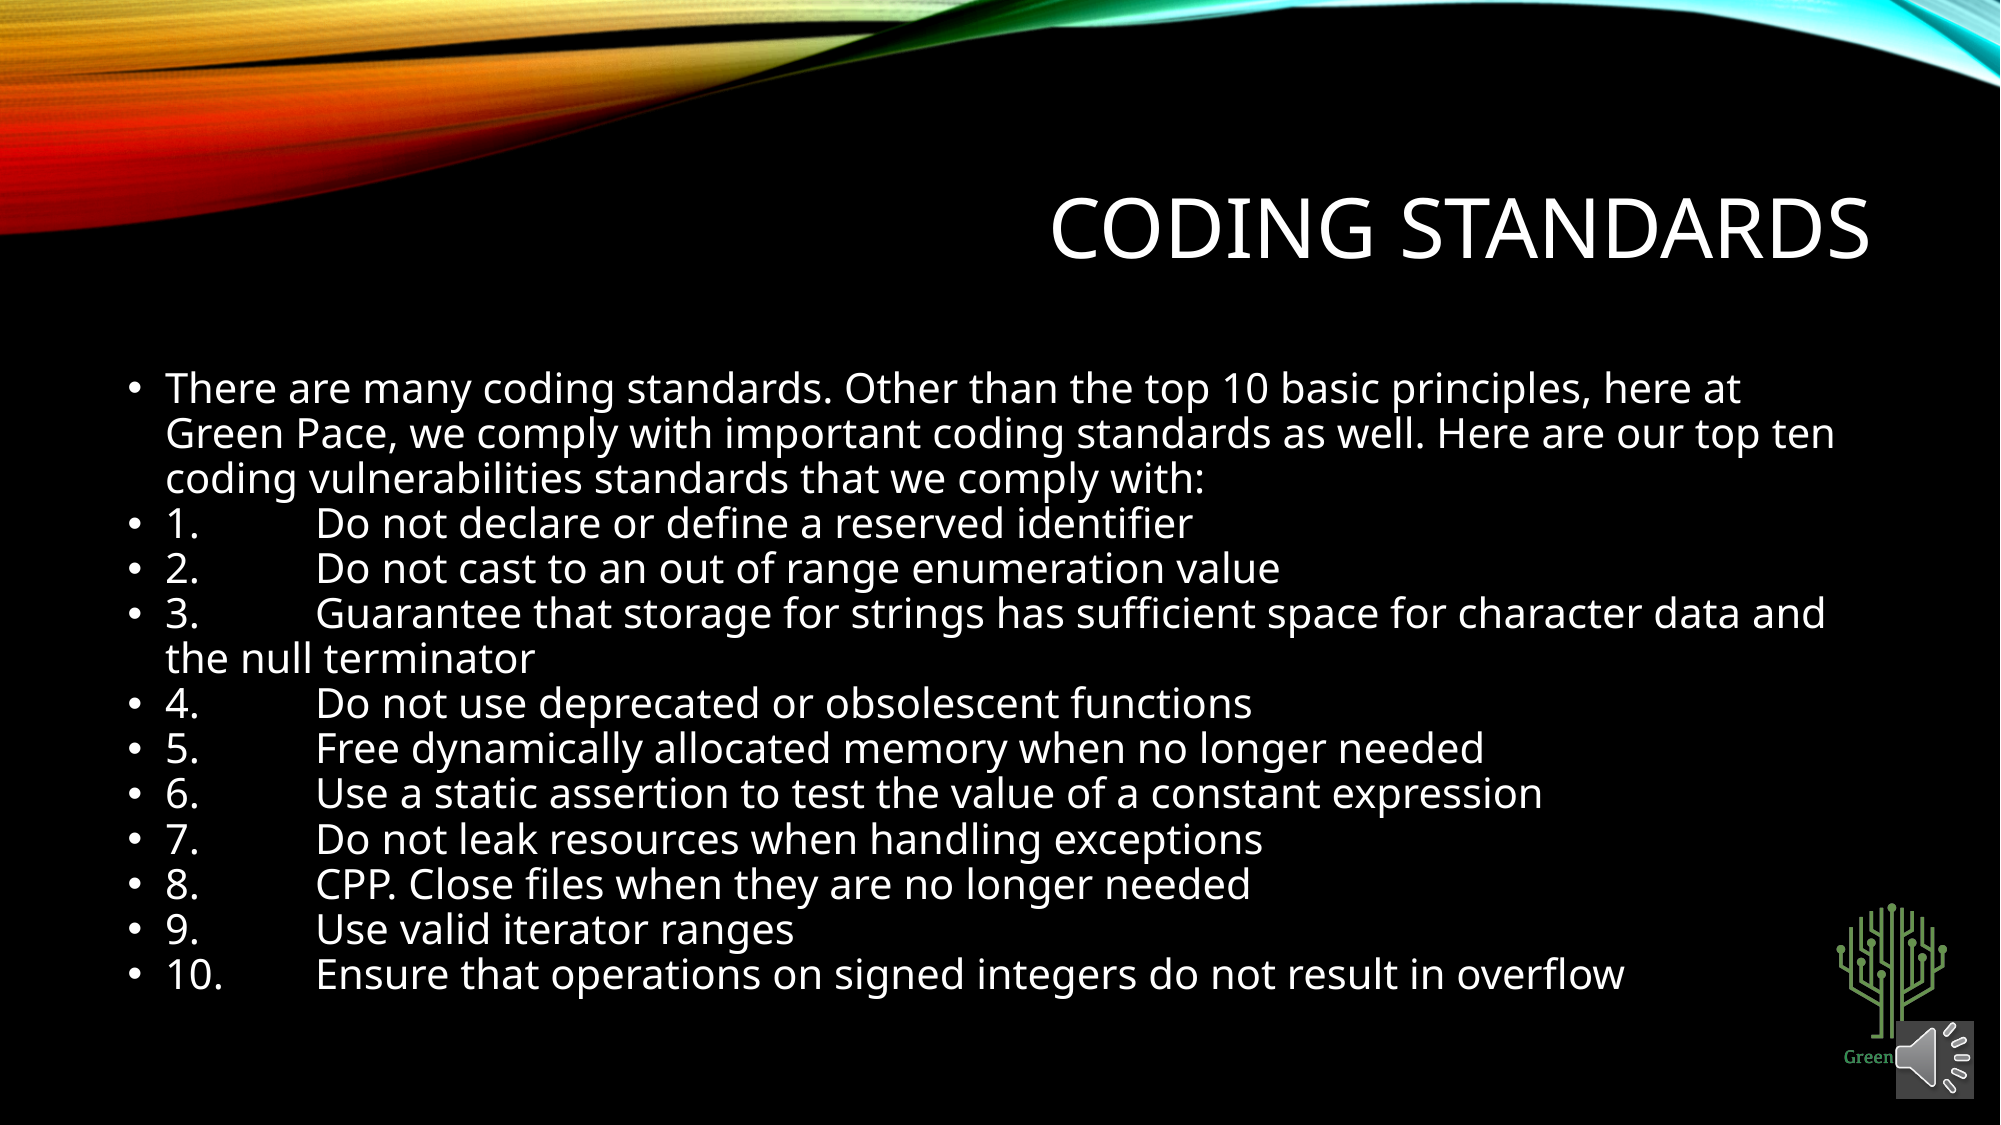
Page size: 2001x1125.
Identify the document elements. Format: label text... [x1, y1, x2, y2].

list There are many coding standards. Other than the top 10 basic principles, here at Green Pace, we comply with important coding standards as well. Here are our top ten coding vulnerabilities standards that we comply with: 1. Do not declare or define a reserved identifier 2. Do not cast to an out of range enumeration value 3. Guarantee that storage for strings has sufficient space for character data and the null terminator 4. Do not use deprecated or obsolescent functions 5. Free dynamically allocated memory when no longer needed 6. Use a static assertion to test the value of a constant expression 7. Do not leak resources when handling exceptions 8. CPP. Close files when they are no longer needed 9. Use valid iterator ranges 10. Ensure that operations on signed integers do not result in overflow [112, 360, 1888, 1021]
title CODING STANDARDS [474, 125, 1888, 338]
picture [0, 0, 2000, 237]
picture [1817, 892, 1976, 1101]
